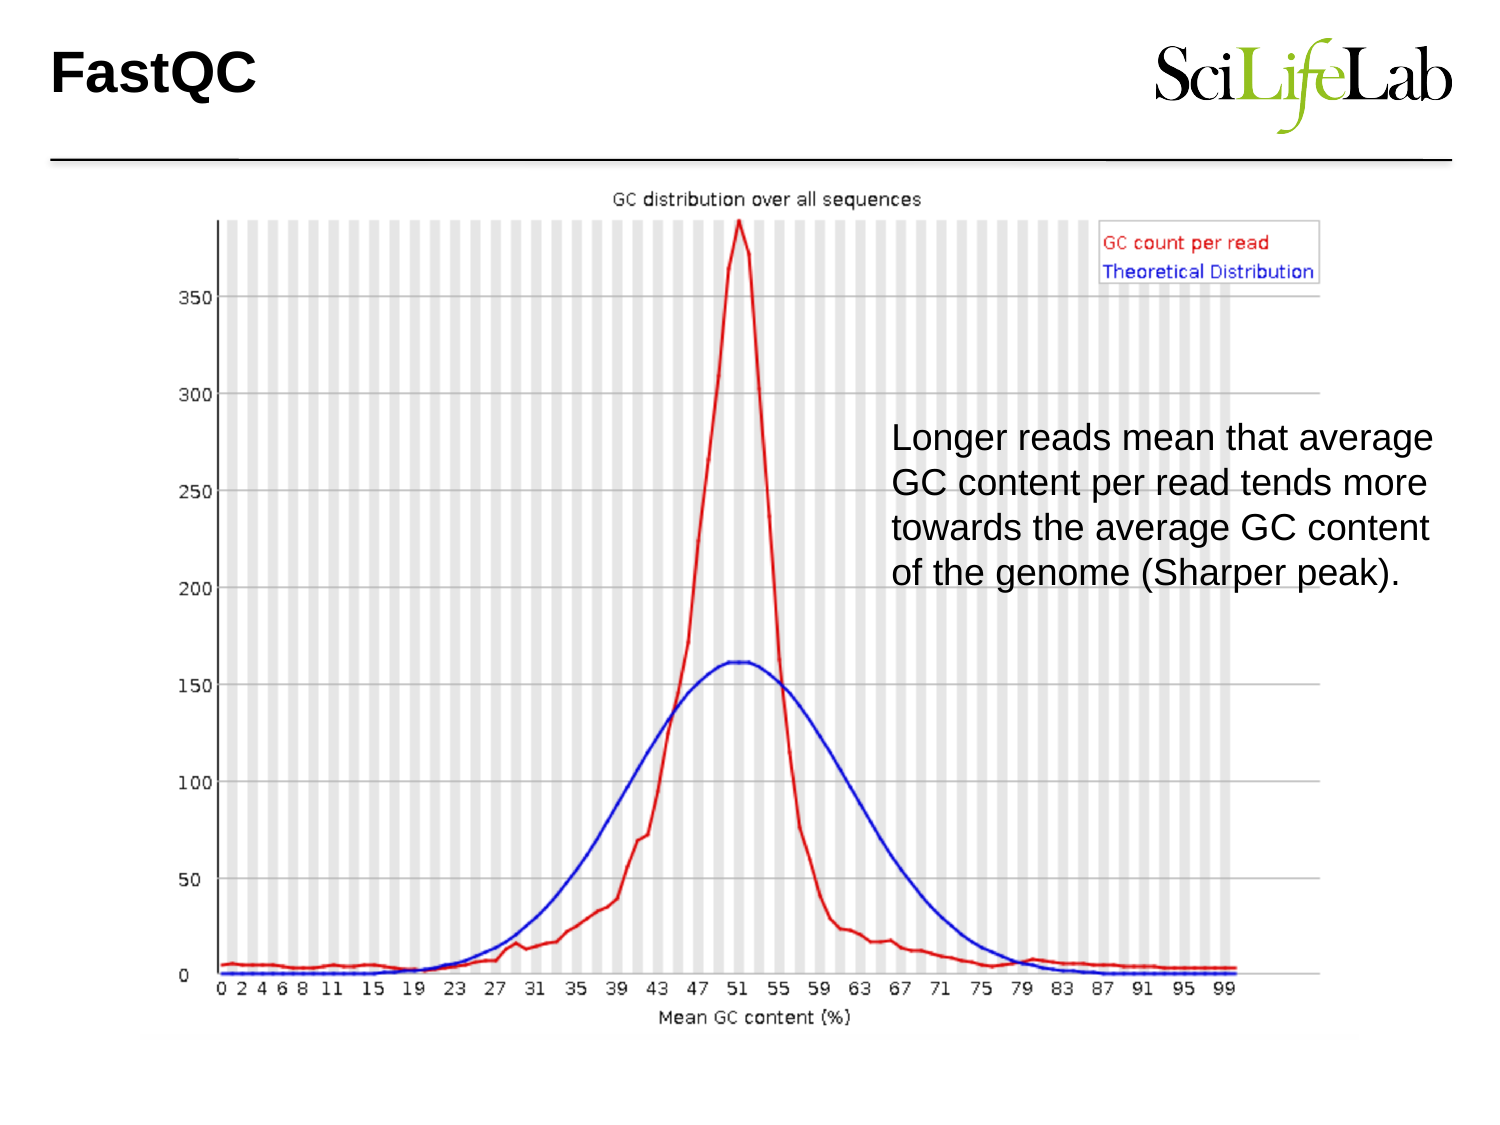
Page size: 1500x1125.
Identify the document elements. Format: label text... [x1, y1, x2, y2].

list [140, 178, 1359, 1040]
text_box Longer reads mean that average GC content per read tends more towards the average GC content of the genome (Sharper peak). [1364, 405, 1452, 601]
title FastQC [50, 34, 1452, 139]
